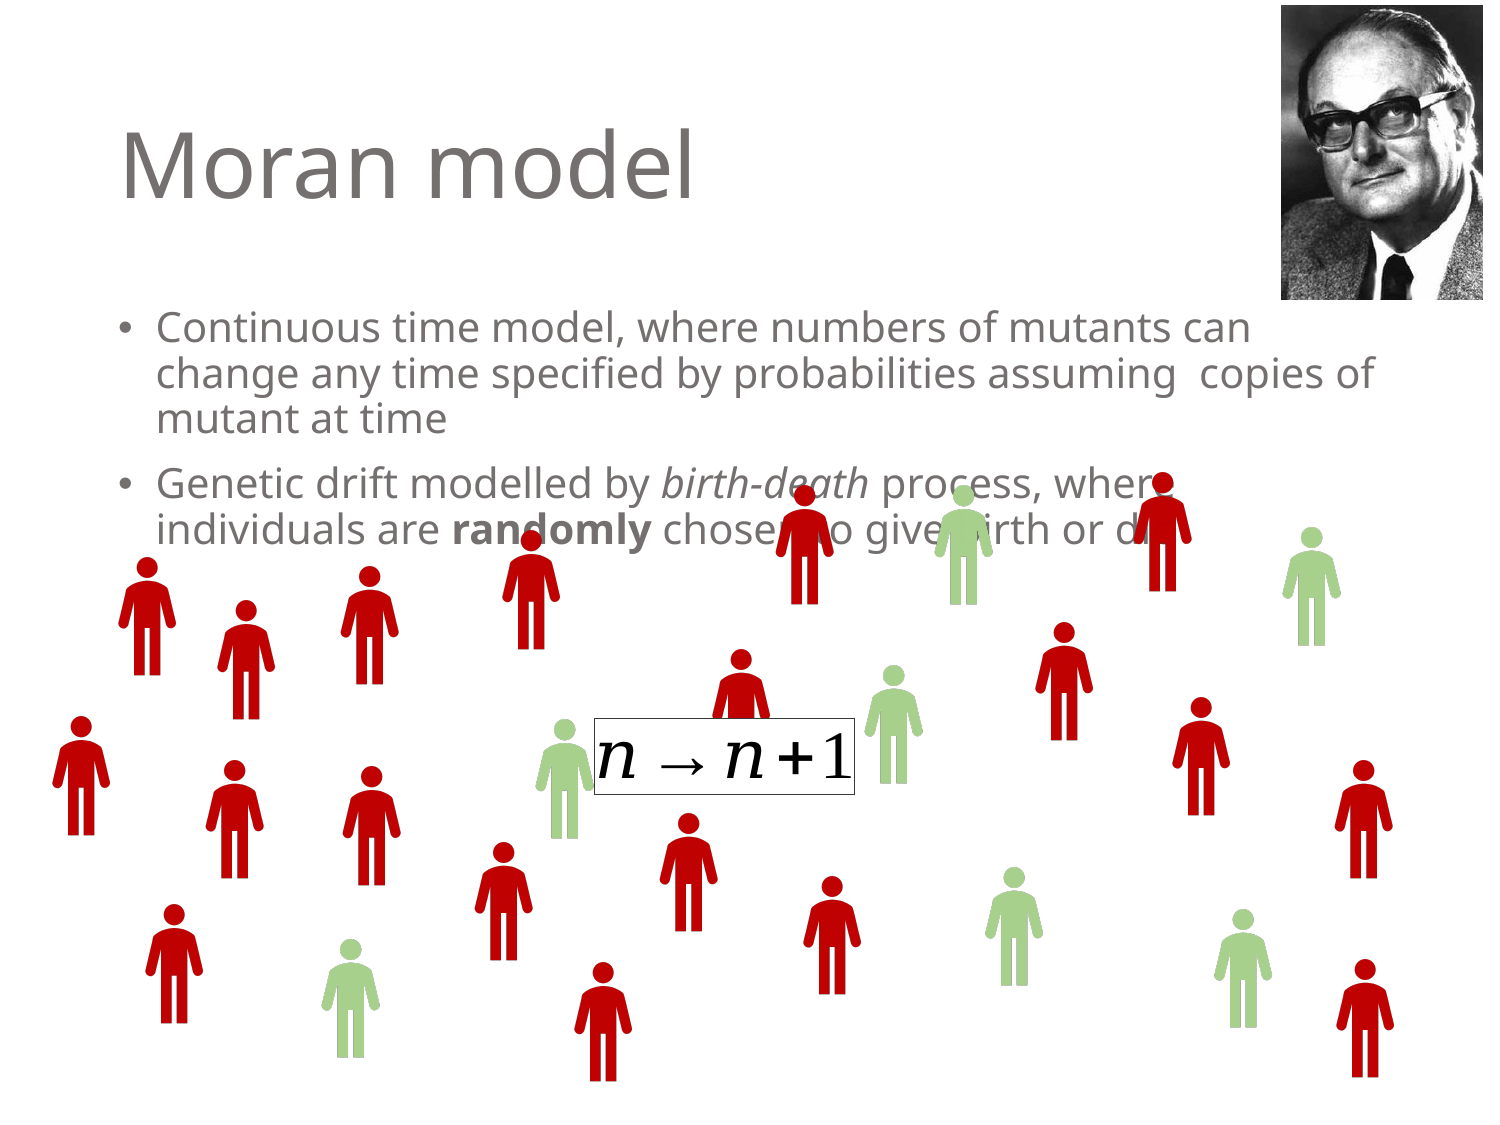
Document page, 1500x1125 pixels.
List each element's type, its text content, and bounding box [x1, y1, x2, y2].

picture [830, 661, 957, 787]
picture [951, 863, 1078, 989]
picture [1300, 756, 1427, 882]
picture [1180, 905, 1428, 1082]
picture [287, 935, 414, 1062]
picture [1248, 523, 1375, 649]
picture [1281, 5, 1483, 300]
picture [1099, 468, 1226, 595]
title Moran model [103, 59, 1281, 278]
picture [18, 712, 144, 839]
picture [84, 553, 433, 723]
picture [468, 526, 594, 653]
picture [769, 872, 895, 998]
picture [171, 756, 298, 882]
picture [111, 900, 237, 1027]
picture [1138, 693, 1264, 819]
picture [308, 762, 435, 889]
picture [1001, 618, 1127, 744]
picture [678, 645, 804, 772]
picture [741, 481, 868, 608]
picture [900, 481, 1027, 608]
picture [440, 715, 752, 1085]
